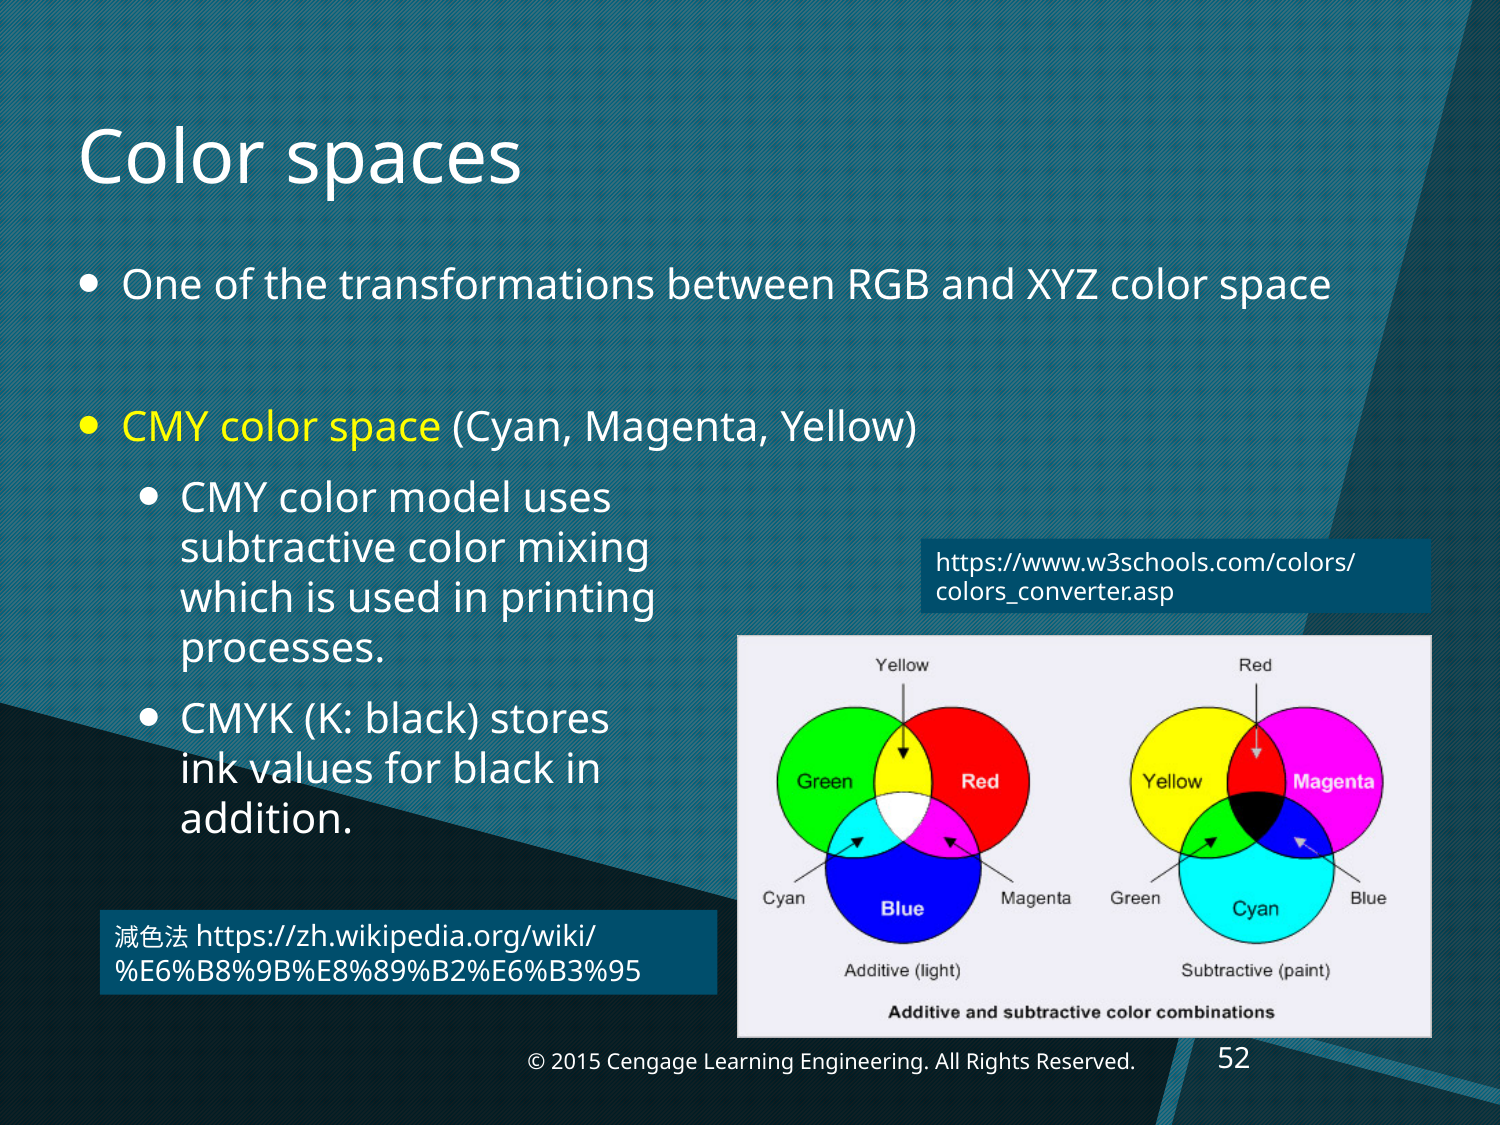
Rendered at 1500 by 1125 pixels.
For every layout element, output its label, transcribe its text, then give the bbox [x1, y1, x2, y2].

text_box 減色法https://zh.wikipedia.org/wiki/%E6%B8%9B%E8%89%B2%E6%B3%95 [99, 909, 718, 995]
slide_number 52 [1202, 1024, 1463, 1094]
title Color spaces [62, 82, 1463, 225]
footer © 2015 Cengage Learning Engineering. All Rights Reserved. [512, 1032, 1163, 1093]
picture [736, 635, 1432, 1038]
text_box https://www.w3schools.com/colors/colors_converter.asp [920, 538, 1432, 614]
